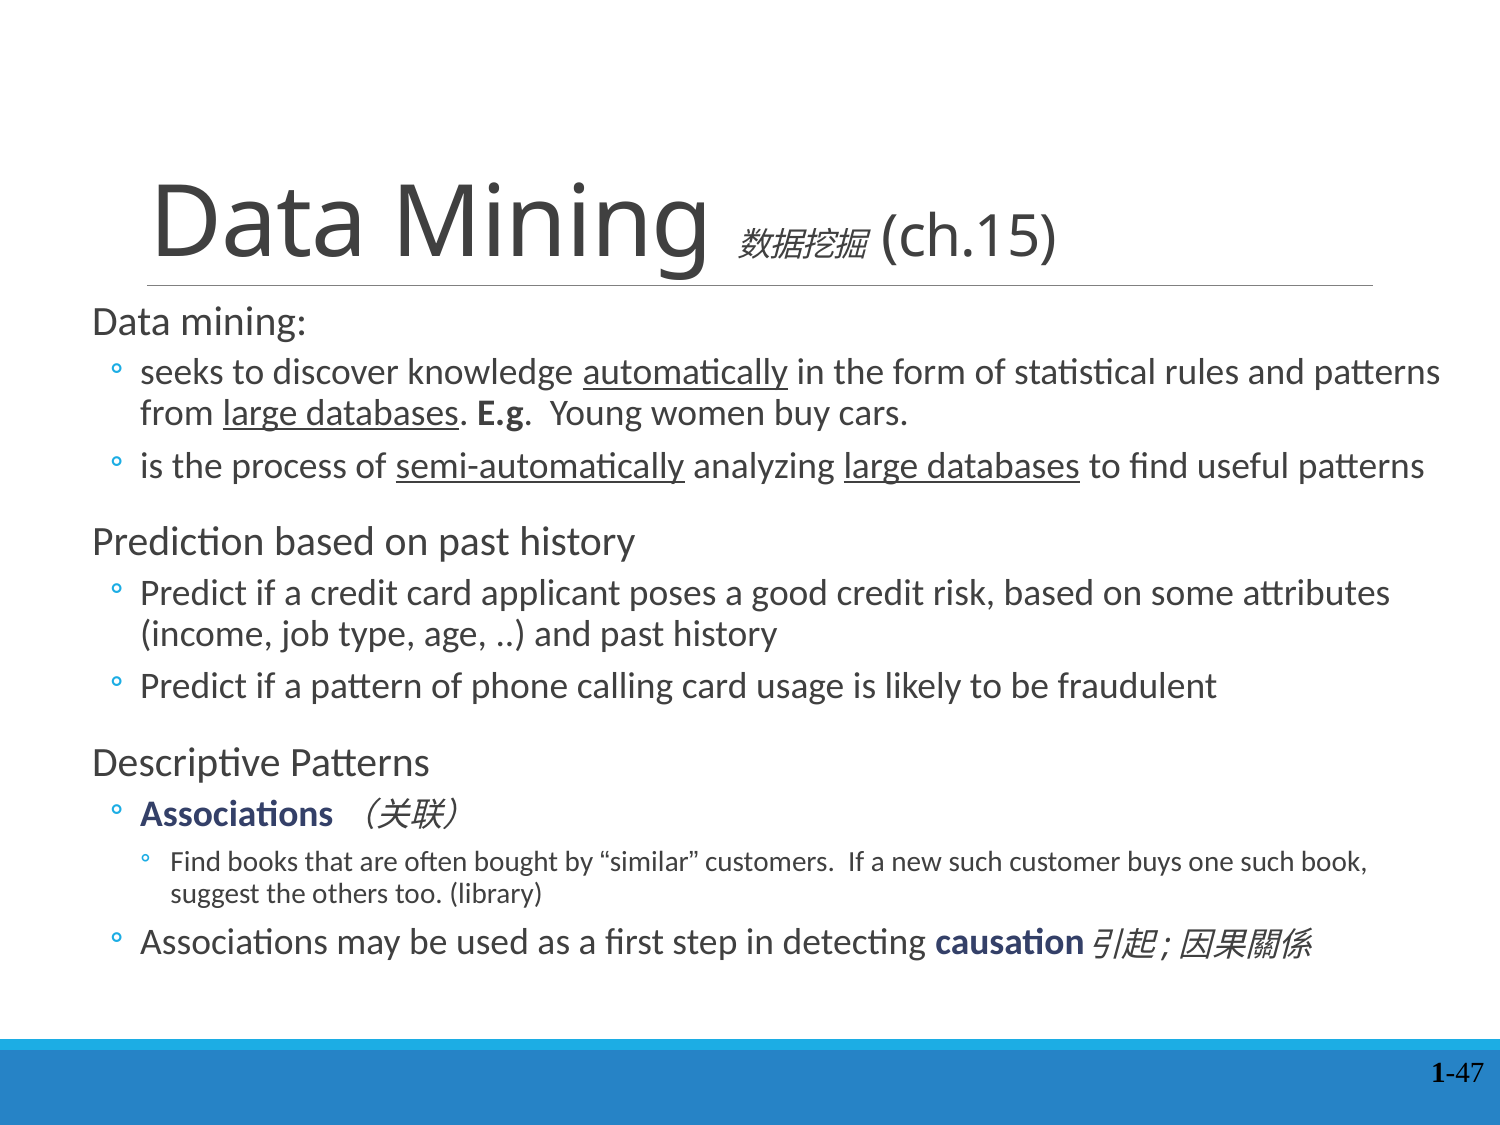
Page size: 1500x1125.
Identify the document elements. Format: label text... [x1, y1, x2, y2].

list Data mining: seeks to discover knowledge automatically in the form of statistical rules and patterns from large databases. E.g. Young women buy cars. is the process of semi-automatically analyzing large databases to find useful patterns Prediction based on past history Predict if a credit card applicant poses a good credit risk, based on some attributes (income, job type, age, ..) and past history Predict if a pattern of phone calling card usage is likely to be fraudulent Descriptive Patterns Associations（关联） Find books that are often bought by “similar” customers. If a new such customer buys one such book, suggest the others too. (library) Associations may be used as a first step in detecting causation [77, 291, 1445, 1125]
title Data Mining数据挖掘 (ch.15) [134, 47, 1373, 285]
slide_number 1-47 [1374, 1045, 1500, 1096]
text_box 引起;因果關係 [1073, 916, 1335, 971]
